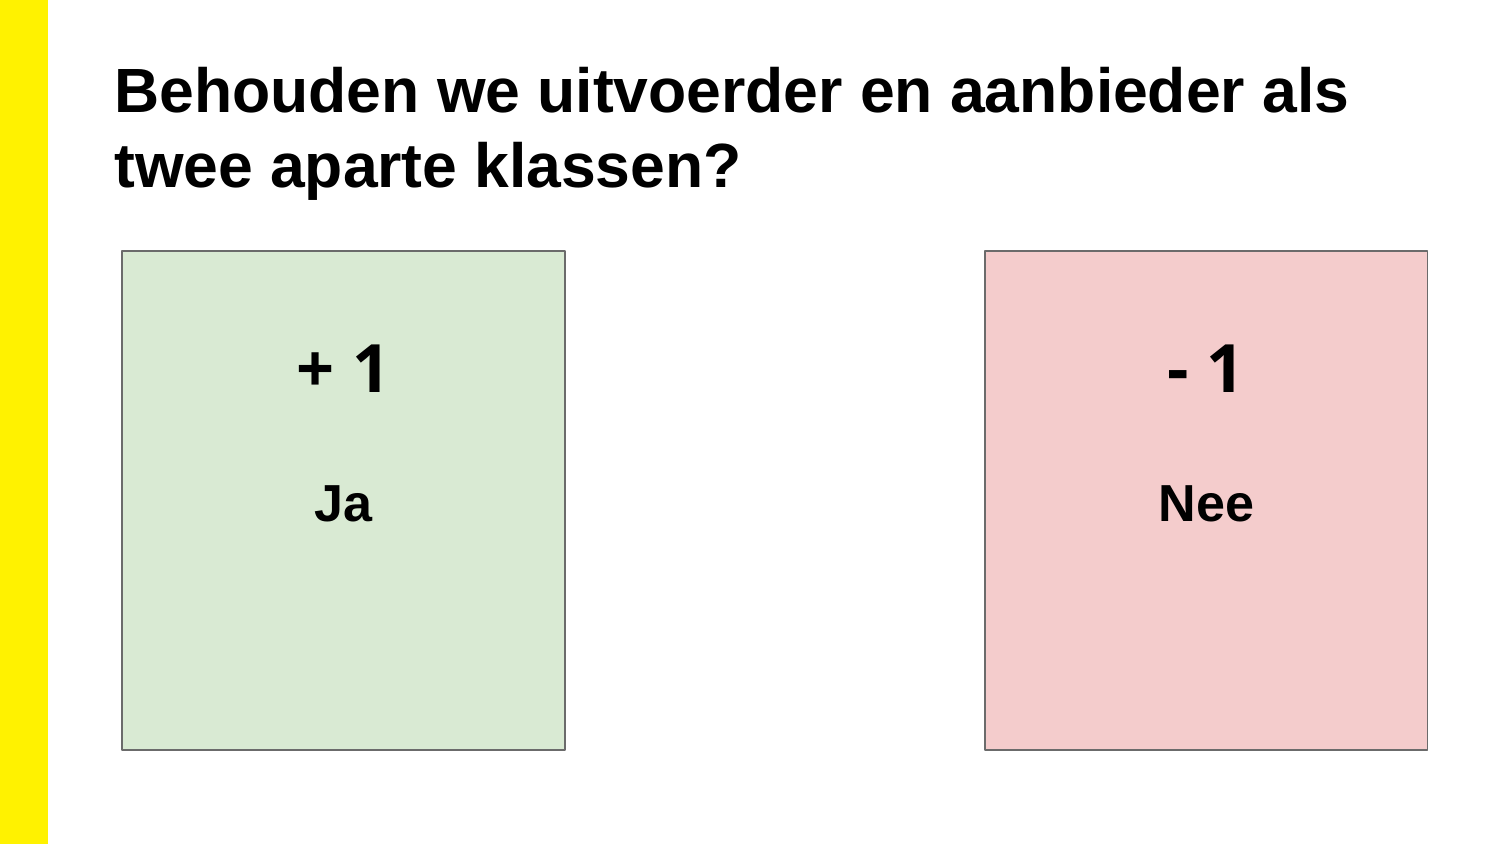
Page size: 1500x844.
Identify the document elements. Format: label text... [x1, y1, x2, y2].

text_box Ja [122, 250, 565, 311]
text_box + 1 [122, 311, 565, 422]
text_box - 1 [984, 311, 1428, 422]
text_box Ja [122, 422, 565, 751]
text_box Nee [984, 422, 1428, 751]
text_box Behouden we uitvoerder en aanbieder als twee aparte klassen? [103, 44, 1449, 135]
text_box Nee [984, 250, 1428, 311]
